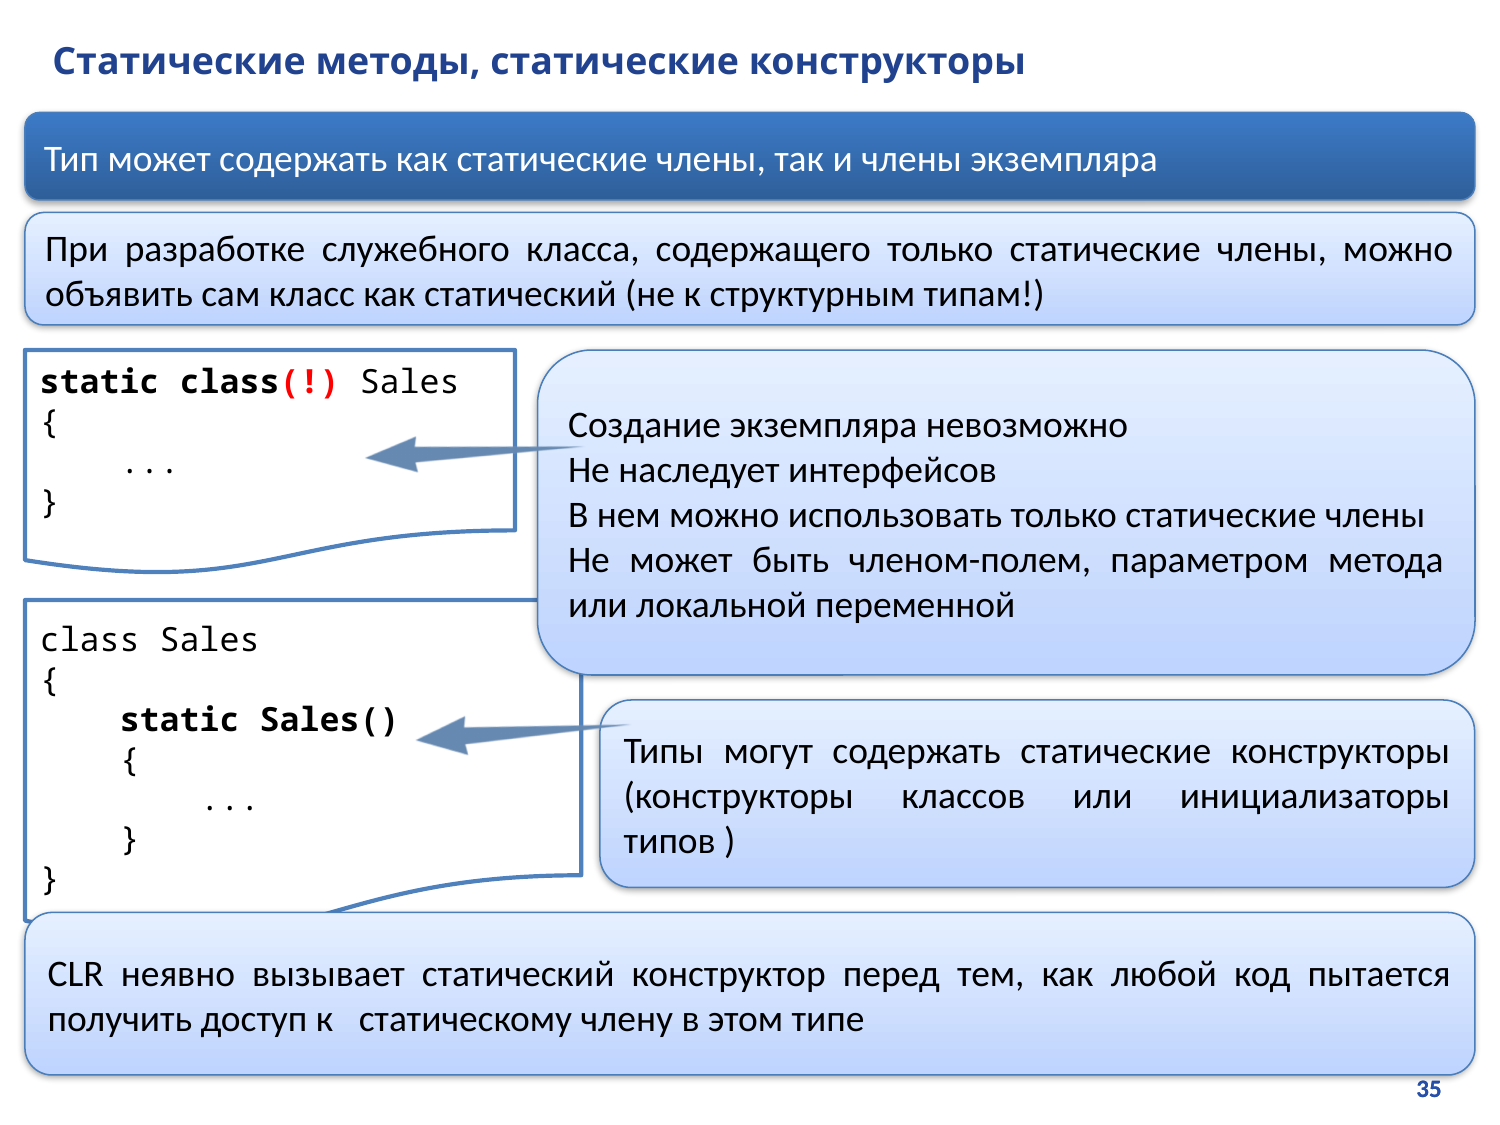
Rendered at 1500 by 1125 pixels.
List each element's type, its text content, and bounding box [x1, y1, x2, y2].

text_box Создание экземпляра невозможно Не наследует интерфейсов В нем можно использовать только статические члены Не может быть членом-полем, параметром метода или локальной переменной [536, 349, 1476, 676]
text_box Тип может содержать как статические члены, так и члены экземпляра [24, 111, 1476, 201]
picture [413, 707, 638, 754]
picture [363, 430, 591, 473]
text_box При разработке служебного класса, содержащего только статические члены, можно объявить сам класс как статический (не к структурным типам!) [24, 211, 1476, 326]
text_box Типы могут содержать статические конструкторы (конструкторы классов или инициализаторы типов ) [599, 699, 1476, 889]
text_box class Sales { static Sales() { ... } } [22, 597, 584, 923]
text_box static class(!) Sales { ... } [22, 347, 518, 575]
text_box CLR неявно вызывает статический конструктор перед тем, как любой код пытается получить доступ к статическому члену в этом типе [24, 911, 1476, 1076]
title Статические методы, статические конструкторы [36, 29, 1469, 90]
